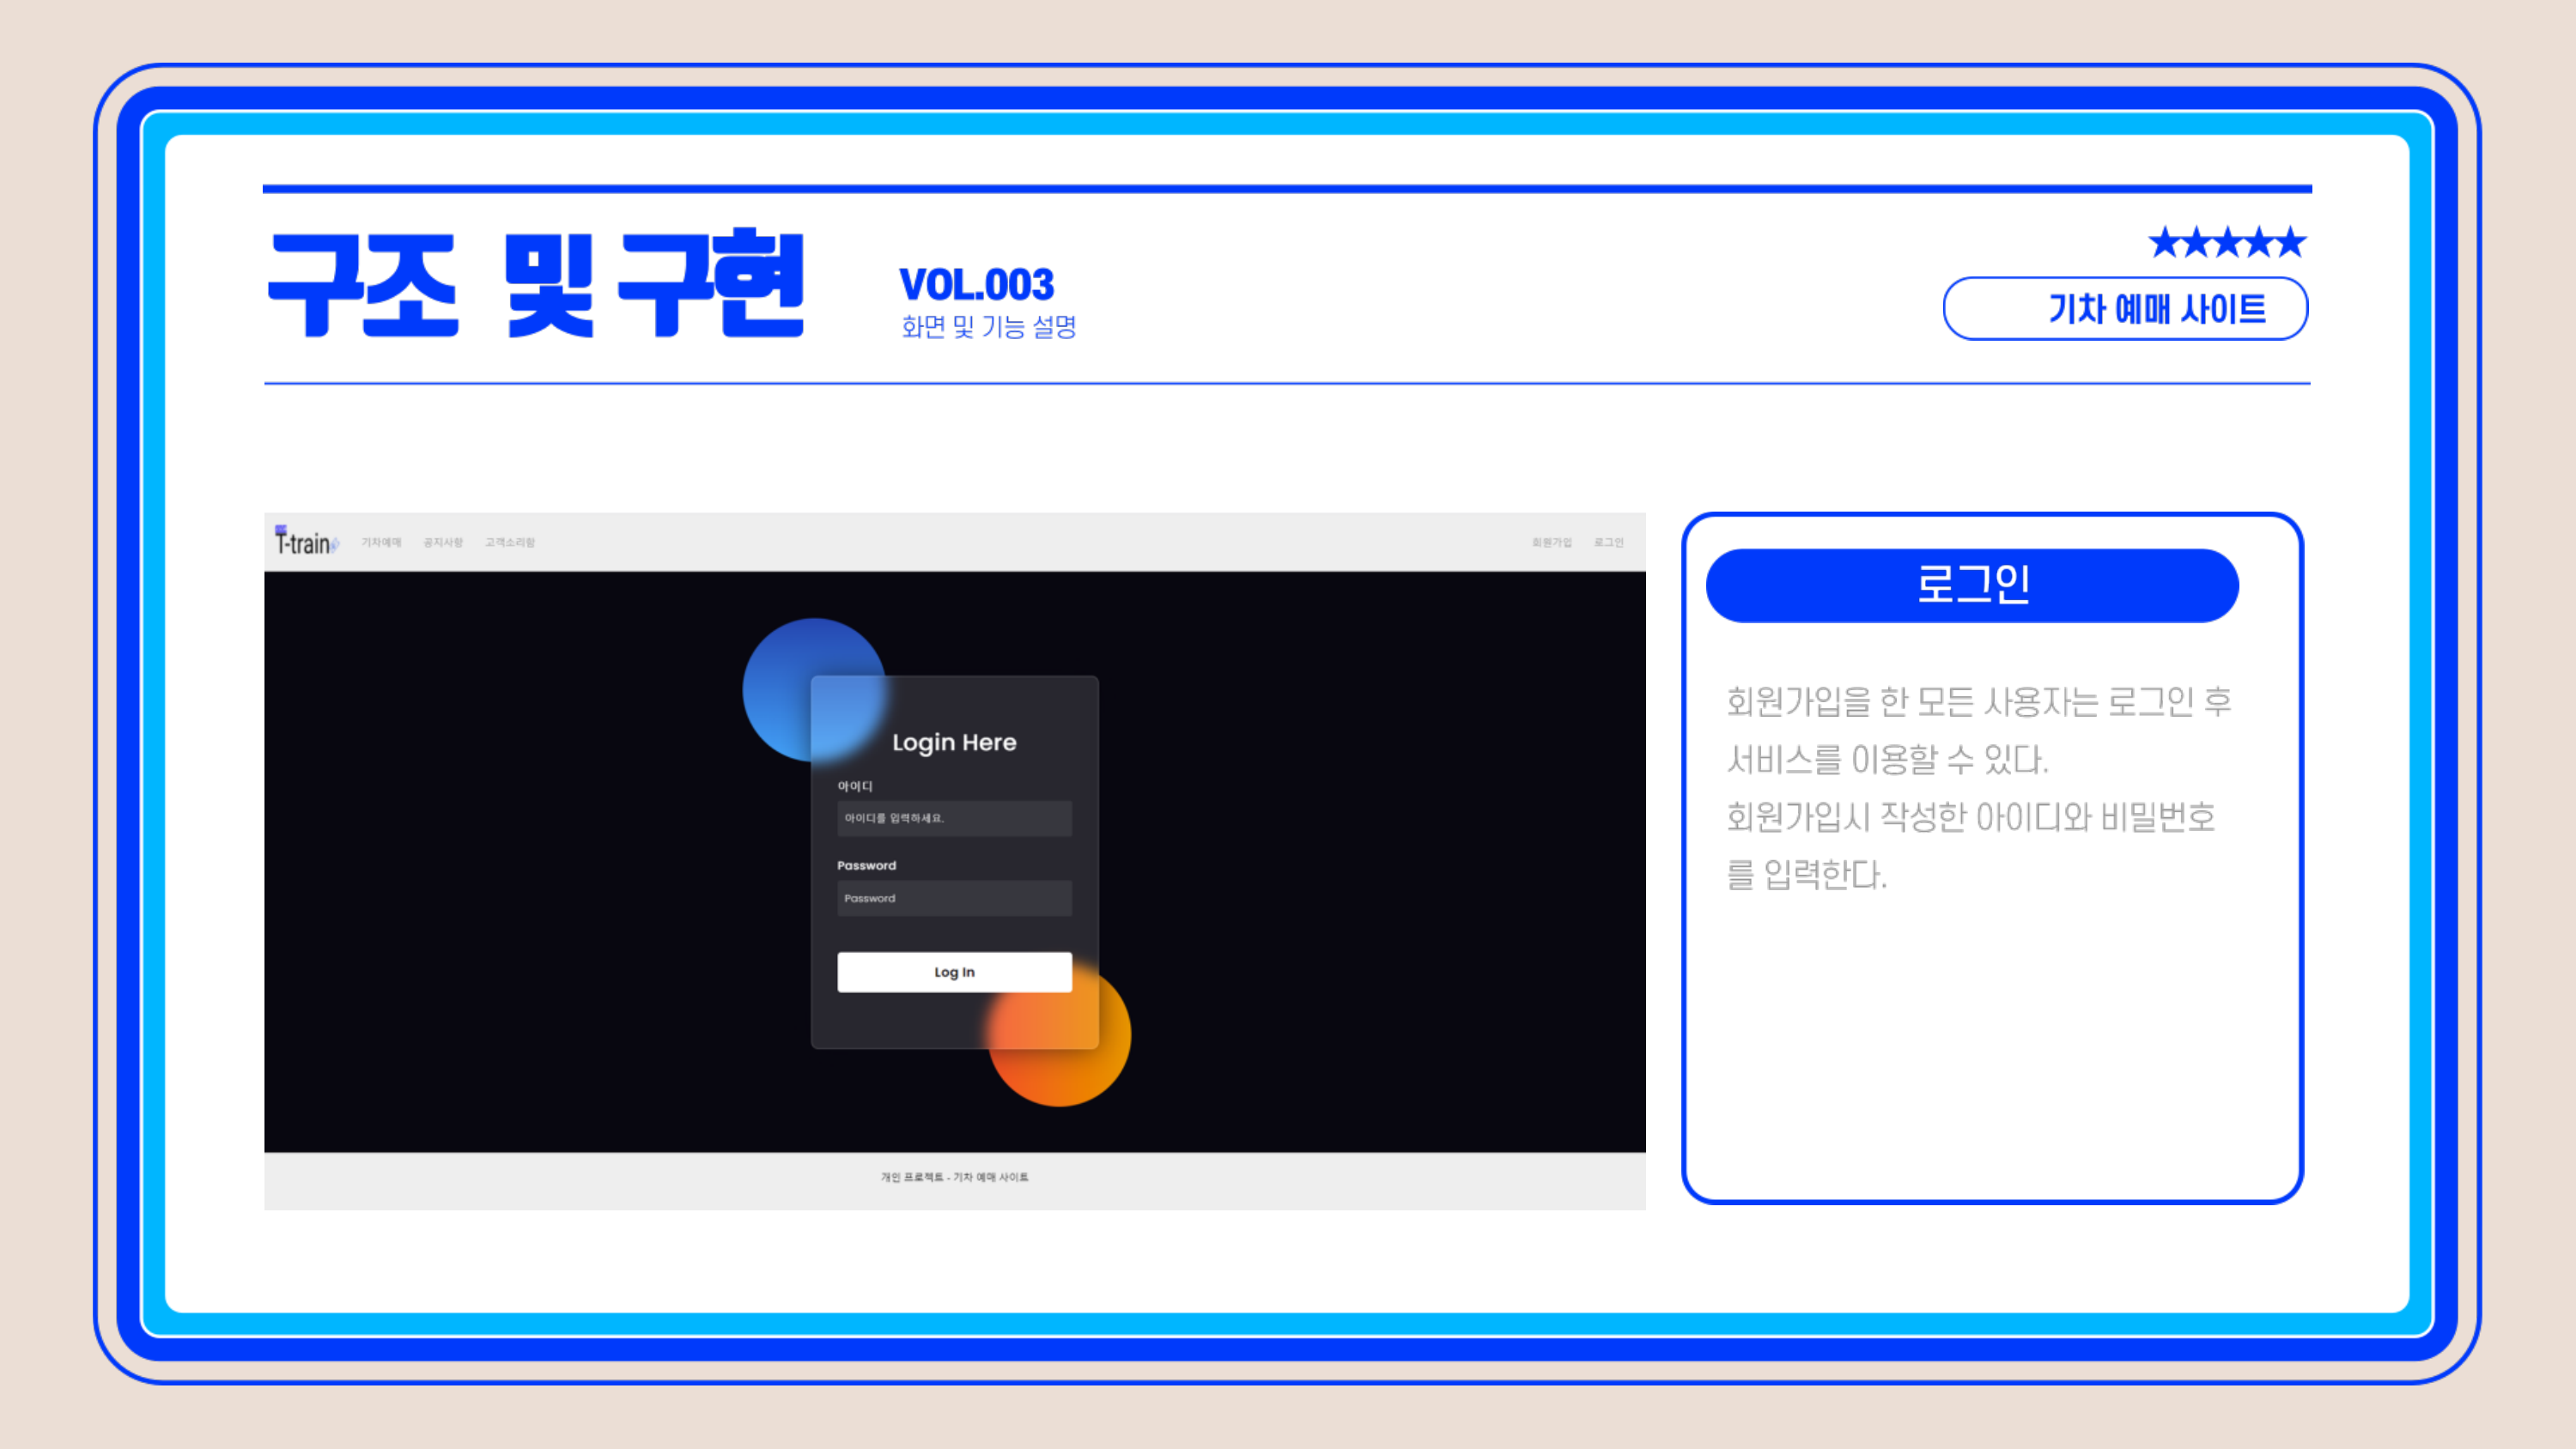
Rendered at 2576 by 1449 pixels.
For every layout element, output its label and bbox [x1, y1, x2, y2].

picture [893, 252, 1087, 351]
picture [1703, 548, 2047, 624]
text_box [1681, 512, 2305, 1205]
text_box [263, 173, 2313, 206]
text_box [1943, 276, 2076, 282]
text_box [93, 63, 2482, 1386]
picture [2080, 214, 2327, 276]
text_box [2047, 548, 2239, 623]
text_box [264, 512, 1646, 1211]
picture [1721, 674, 2245, 905]
text_box [2285, 283, 2309, 341]
picture [1946, 281, 2281, 339]
picture [250, 199, 854, 389]
text_box [858, 379, 2311, 389]
